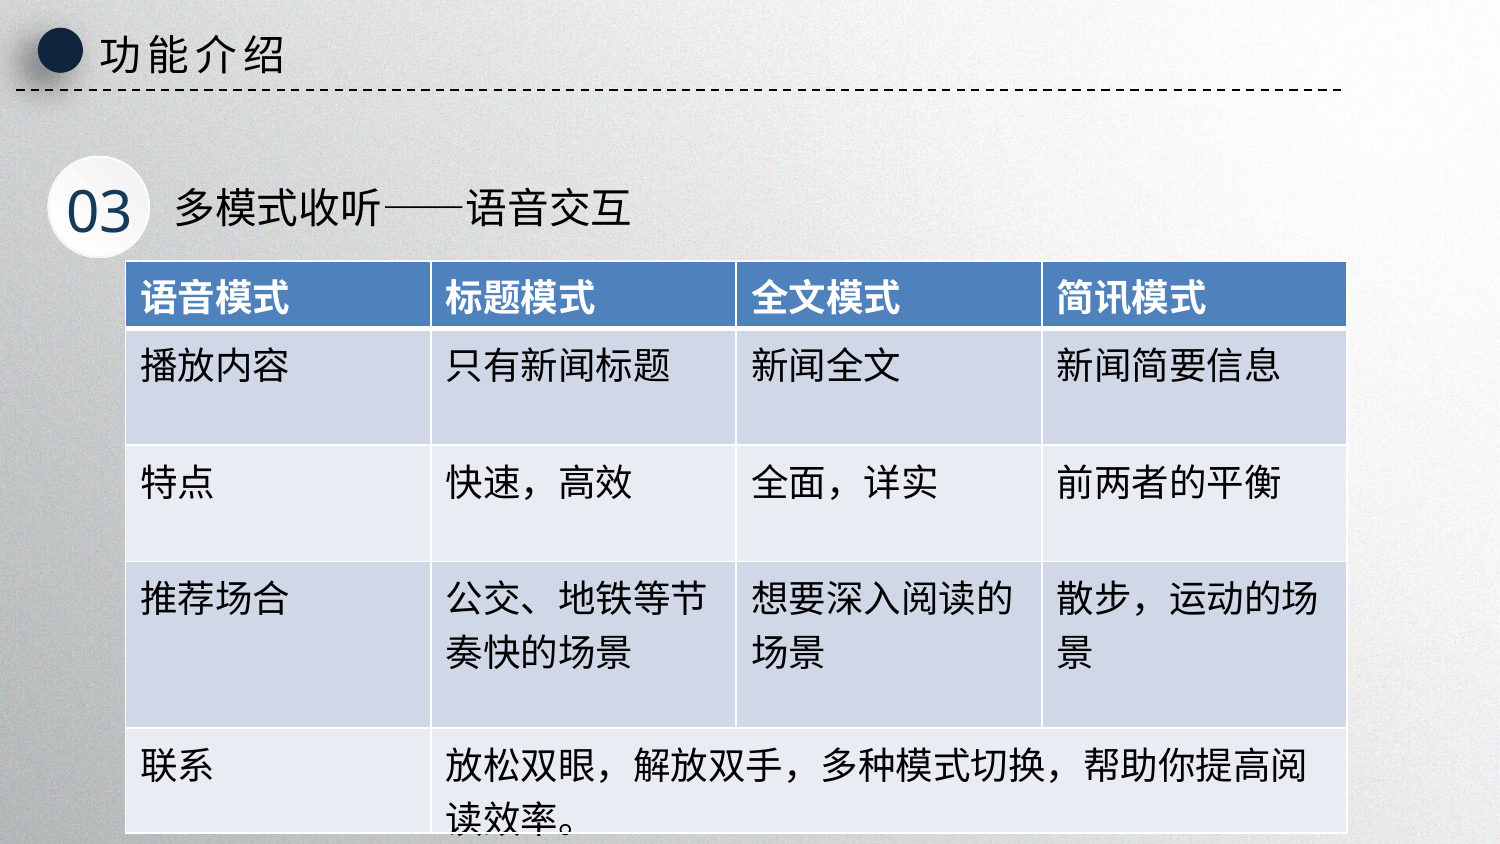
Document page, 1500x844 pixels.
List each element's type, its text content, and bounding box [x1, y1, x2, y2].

table_cell 放松双眼，解放双手，多种模式切换，帮助你提高阅读效率。 [432, 729, 1346, 832]
table_cell 特点 [126, 446, 430, 561]
table_cell 全面，详实 [737, 446, 1041, 561]
table_cell 公交、地铁等节奏快的场景 [432, 562, 735, 727]
table_cell 联系 [126, 729, 430, 832]
table_cell 想要深入阅读的场景 [737, 562, 1041, 727]
table_cell 只有新闻标题 [432, 331, 735, 444]
table_header 简讯模式 [1043, 262, 1346, 326]
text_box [47, 155, 151, 259]
table_cell 前两者的平衡 [1043, 446, 1346, 561]
table_cell 播放内容 [126, 331, 430, 444]
table_cell 新闻简要信息 [1043, 331, 1346, 444]
table_cell 快速，高效 [432, 446, 735, 561]
table_cell 散步，运动的场景 [1043, 562, 1346, 727]
table_header 全文模式 [737, 262, 1041, 326]
table_header 语音模式 [126, 262, 430, 326]
table_cell 推荐场合 [126, 562, 430, 727]
table_cell 新闻全文 [737, 331, 1041, 444]
text_box 多模式收听——语音交互 [158, 174, 692, 239]
text_box 功能介绍 [84, 21, 301, 87]
table_header 标题模式 [432, 262, 735, 326]
text_box [35, 25, 84, 75]
picture [0, 0, 1500, 844]
